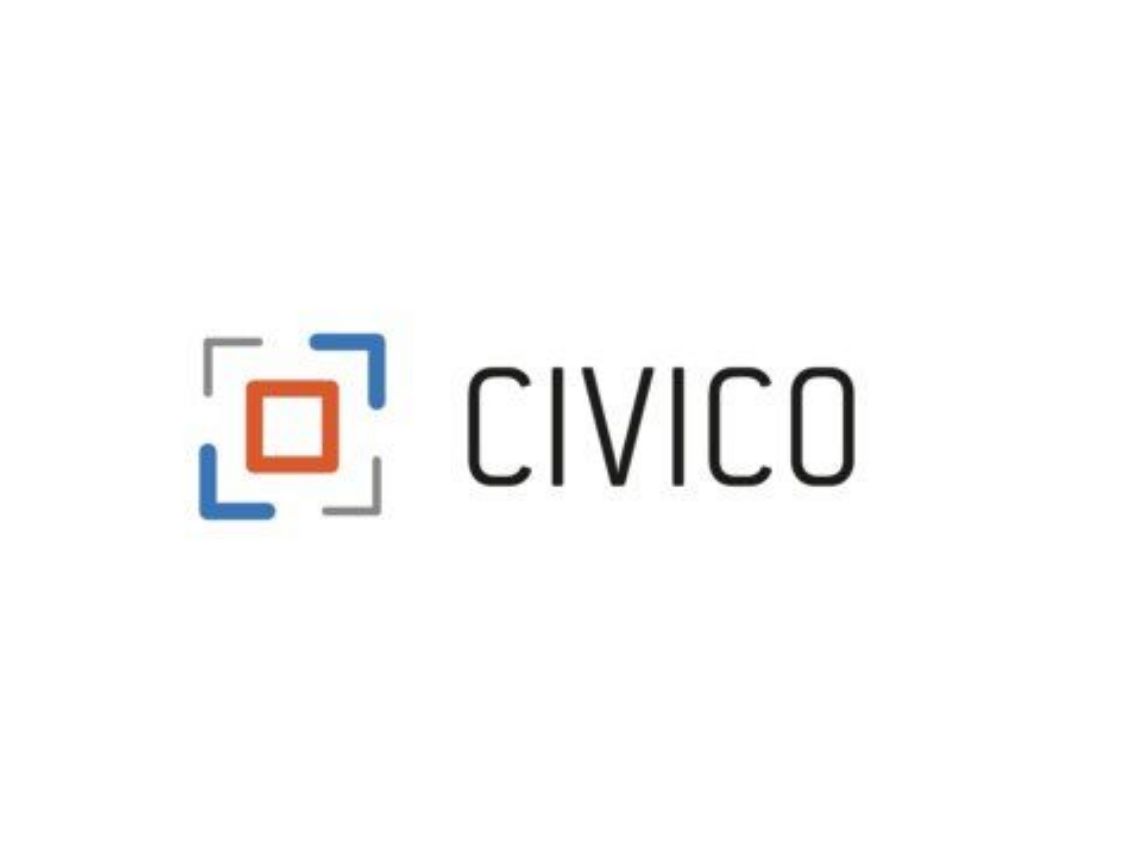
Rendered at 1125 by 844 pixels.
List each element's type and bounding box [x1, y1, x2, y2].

picture [147, 158, 908, 697]
